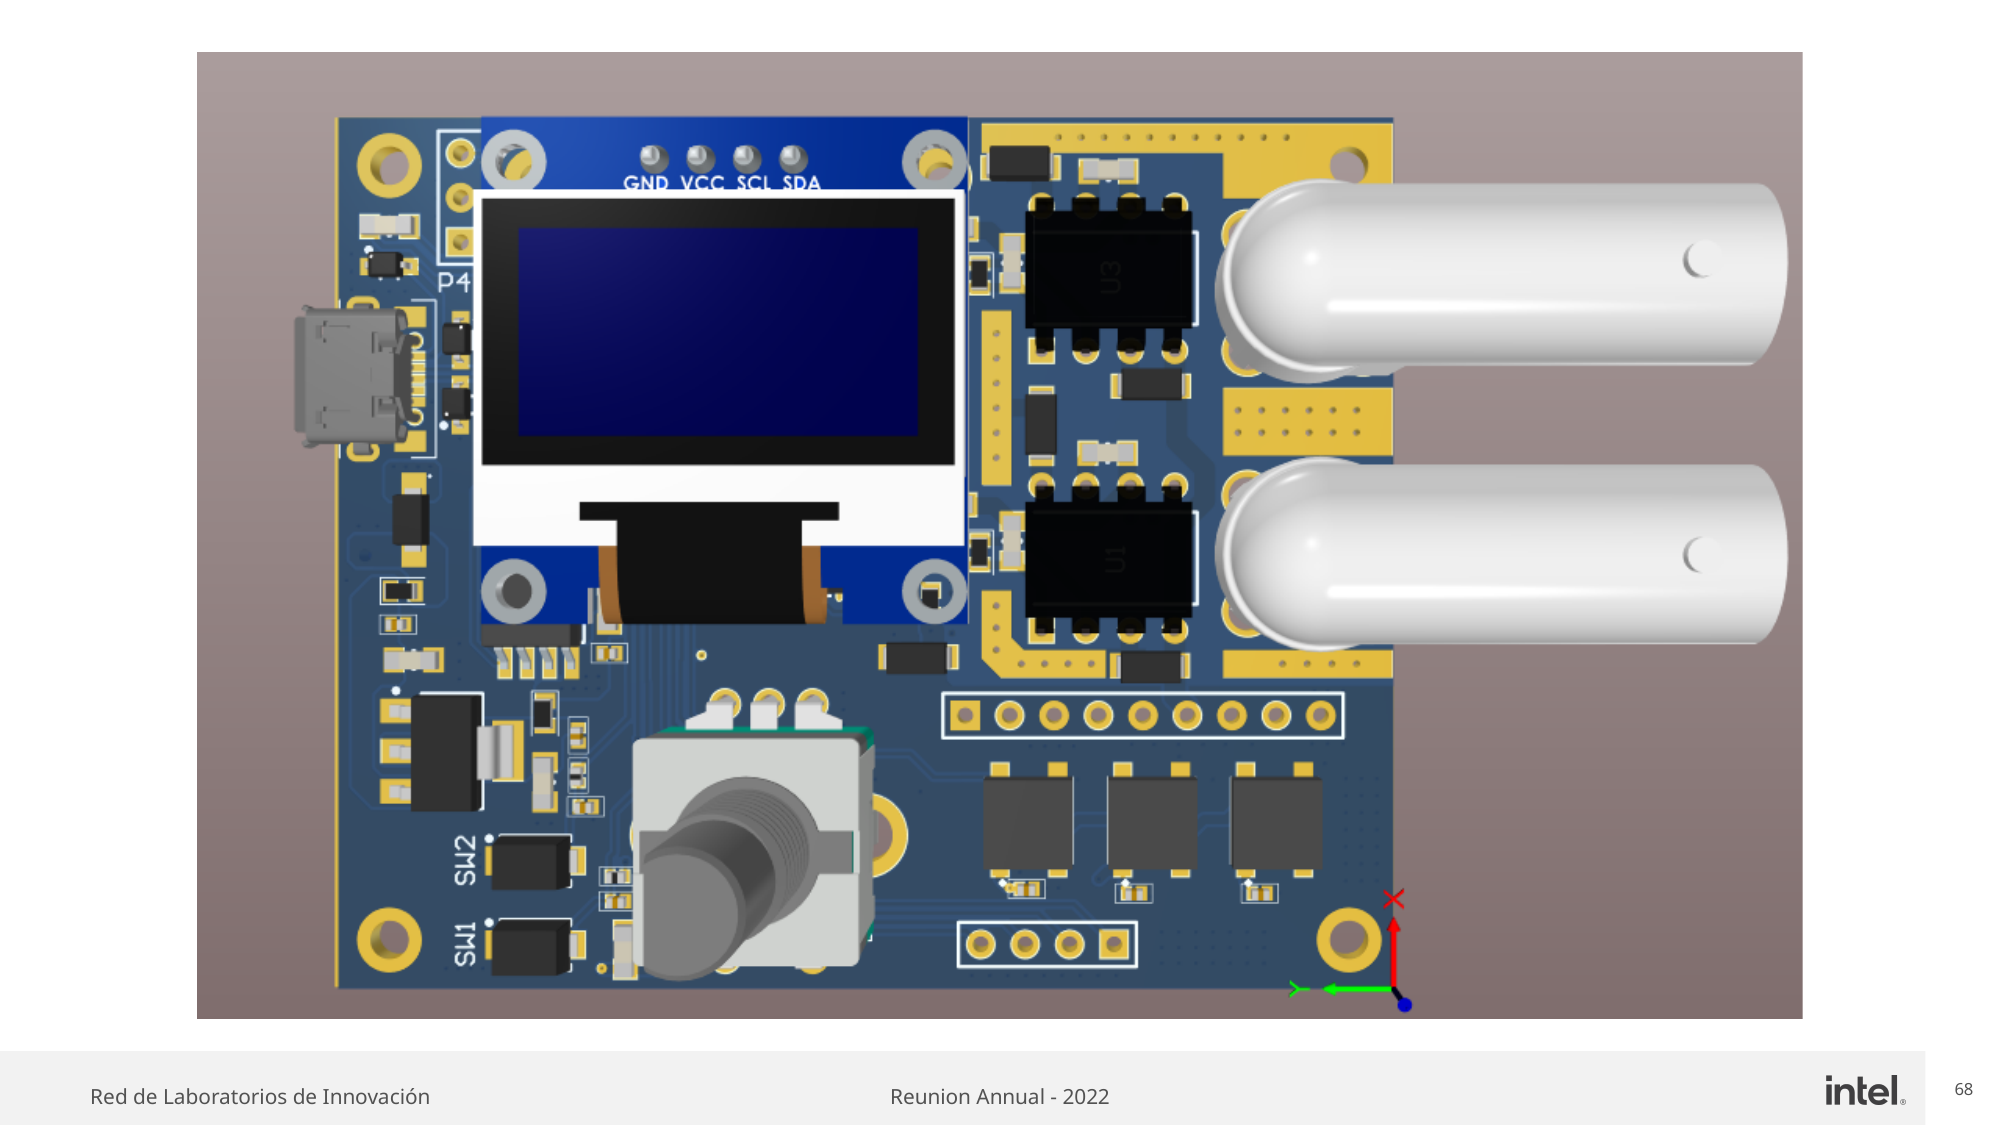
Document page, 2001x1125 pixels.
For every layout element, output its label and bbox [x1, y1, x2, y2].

picture [196, 51, 1803, 1020]
picture [1826, 1075, 1906, 1105]
